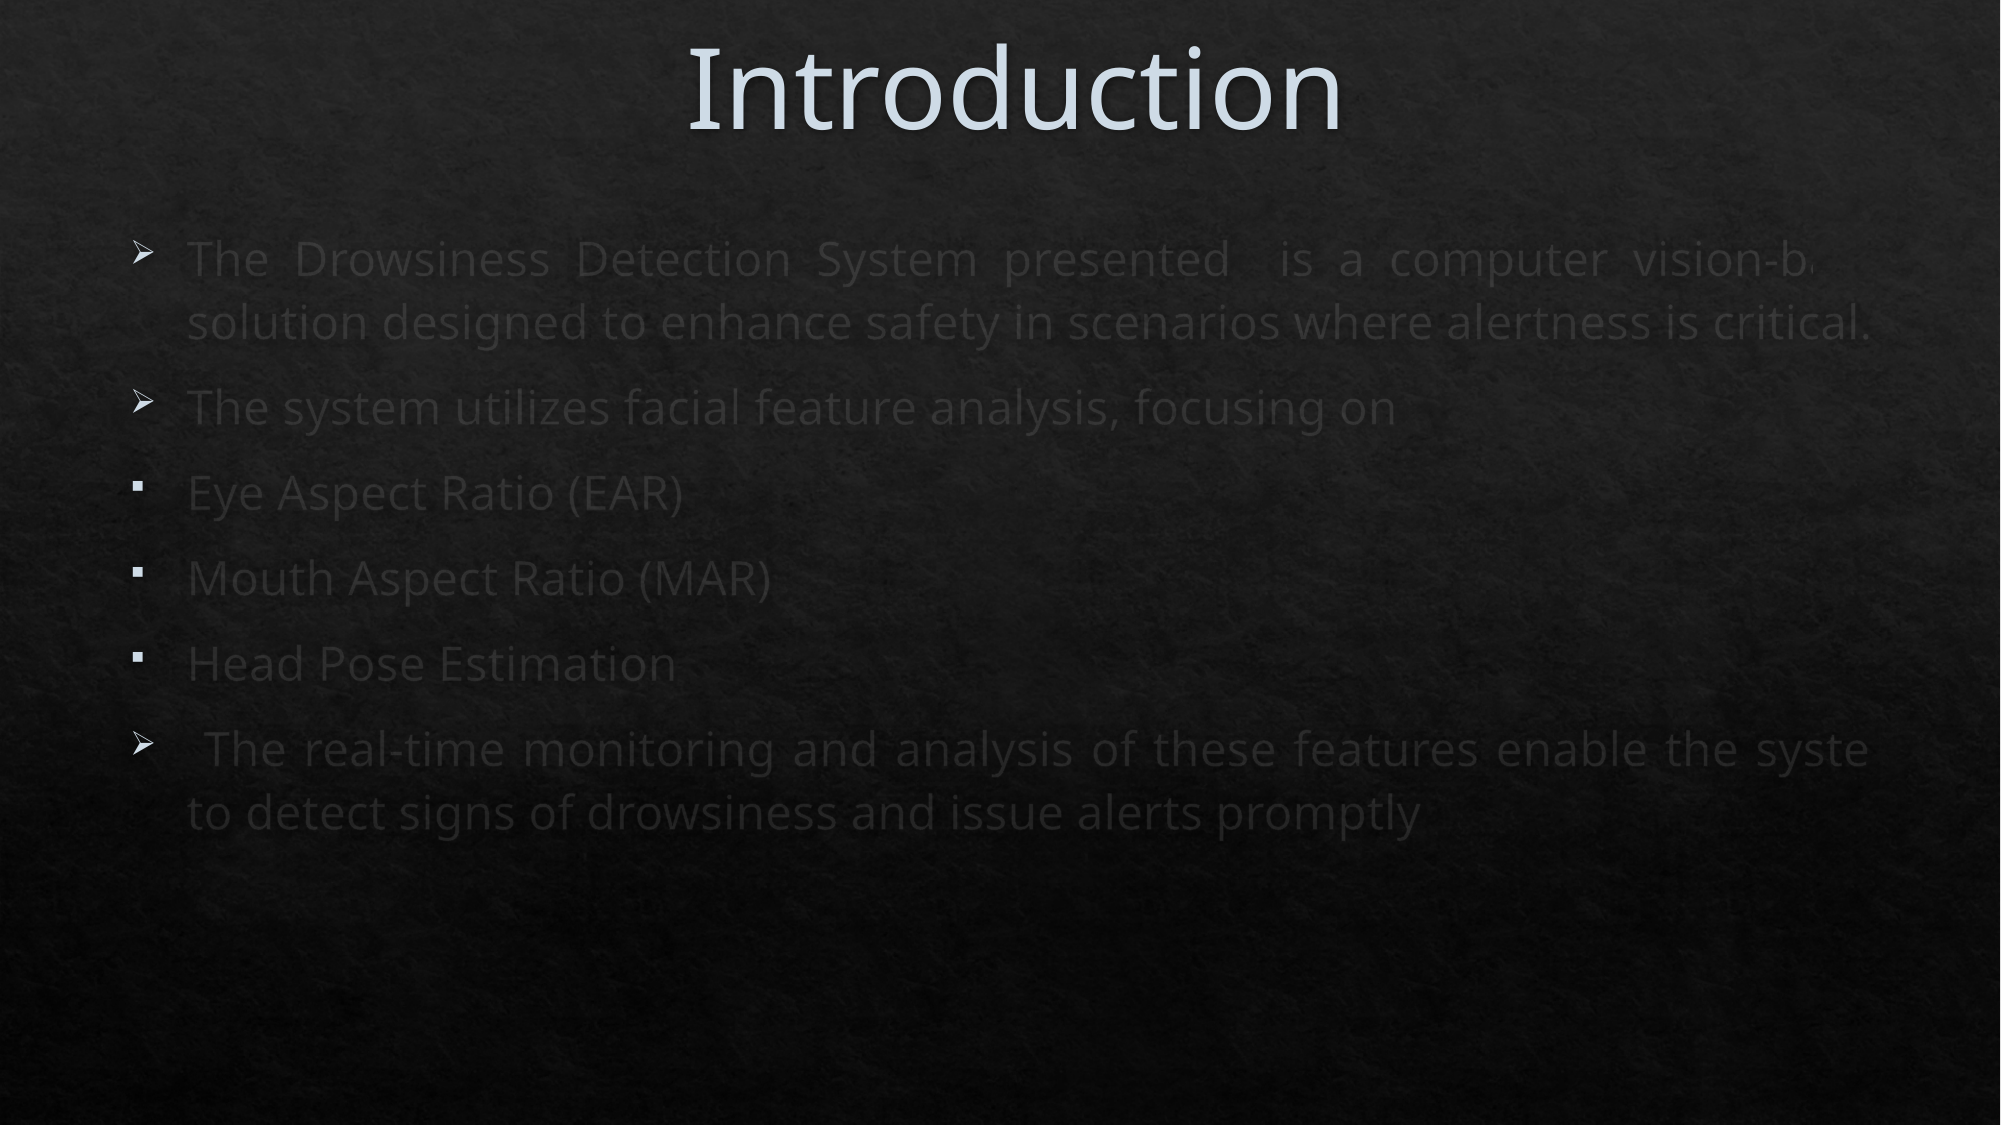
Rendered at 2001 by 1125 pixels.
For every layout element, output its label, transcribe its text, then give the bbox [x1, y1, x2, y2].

title Introduction [82, 37, 1952, 297]
subtitle The Drowsiness Detection System presented is a computer vision-based solution designed to enhance safety in scenarios where alertness is critical. The system utilizes facial feature analysis, focusing on Eye Aspect Ratio (EAR) Mouth Aspect Ratio (MAR) Head Pose Estimation The real-time monitoring and analysis of these features enable the system to detect signs of drowsiness and issue alerts promptly [115, 214, 1933, 1016]
